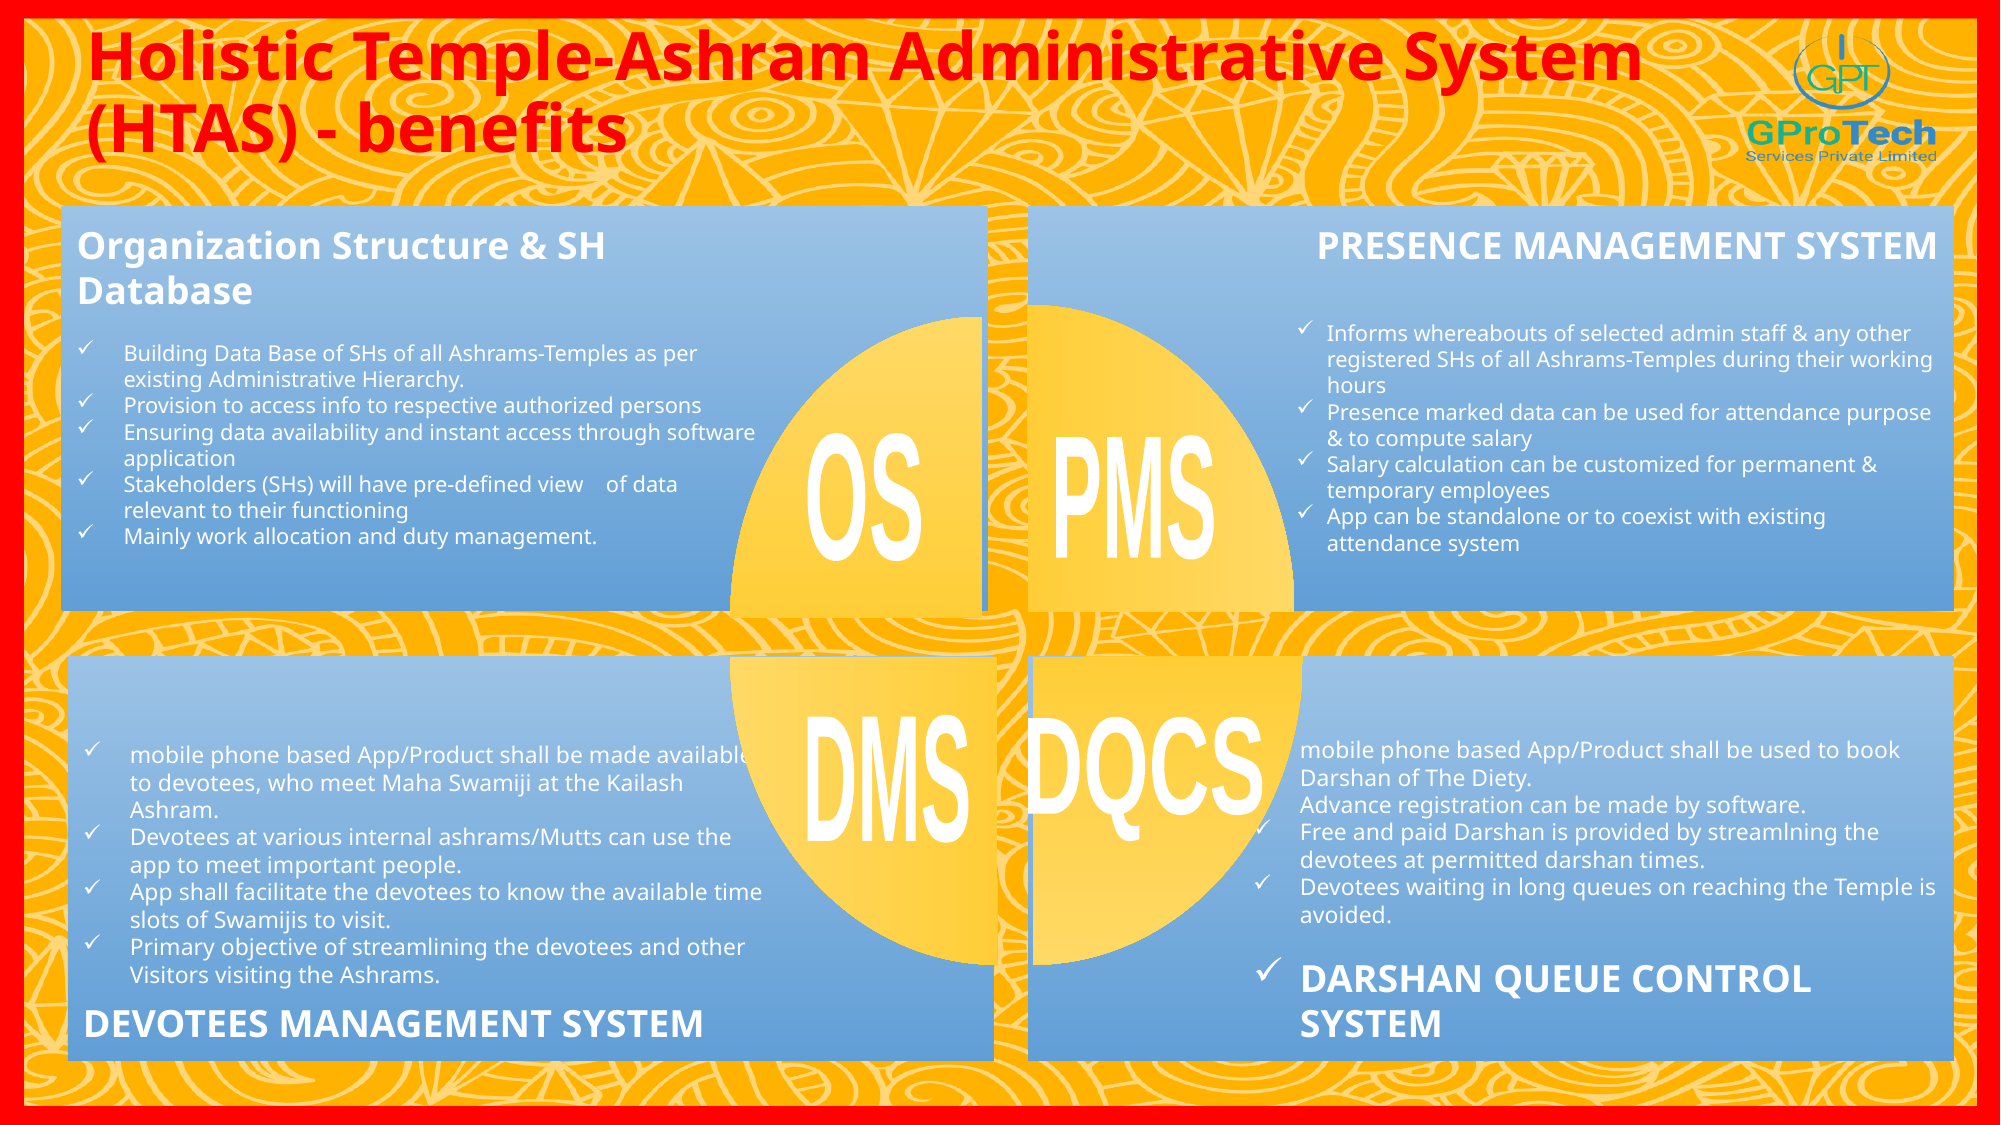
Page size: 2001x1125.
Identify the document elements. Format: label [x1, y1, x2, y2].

text_box [61, 206, 1955, 1061]
picture [0, 0, 2000, 1125]
